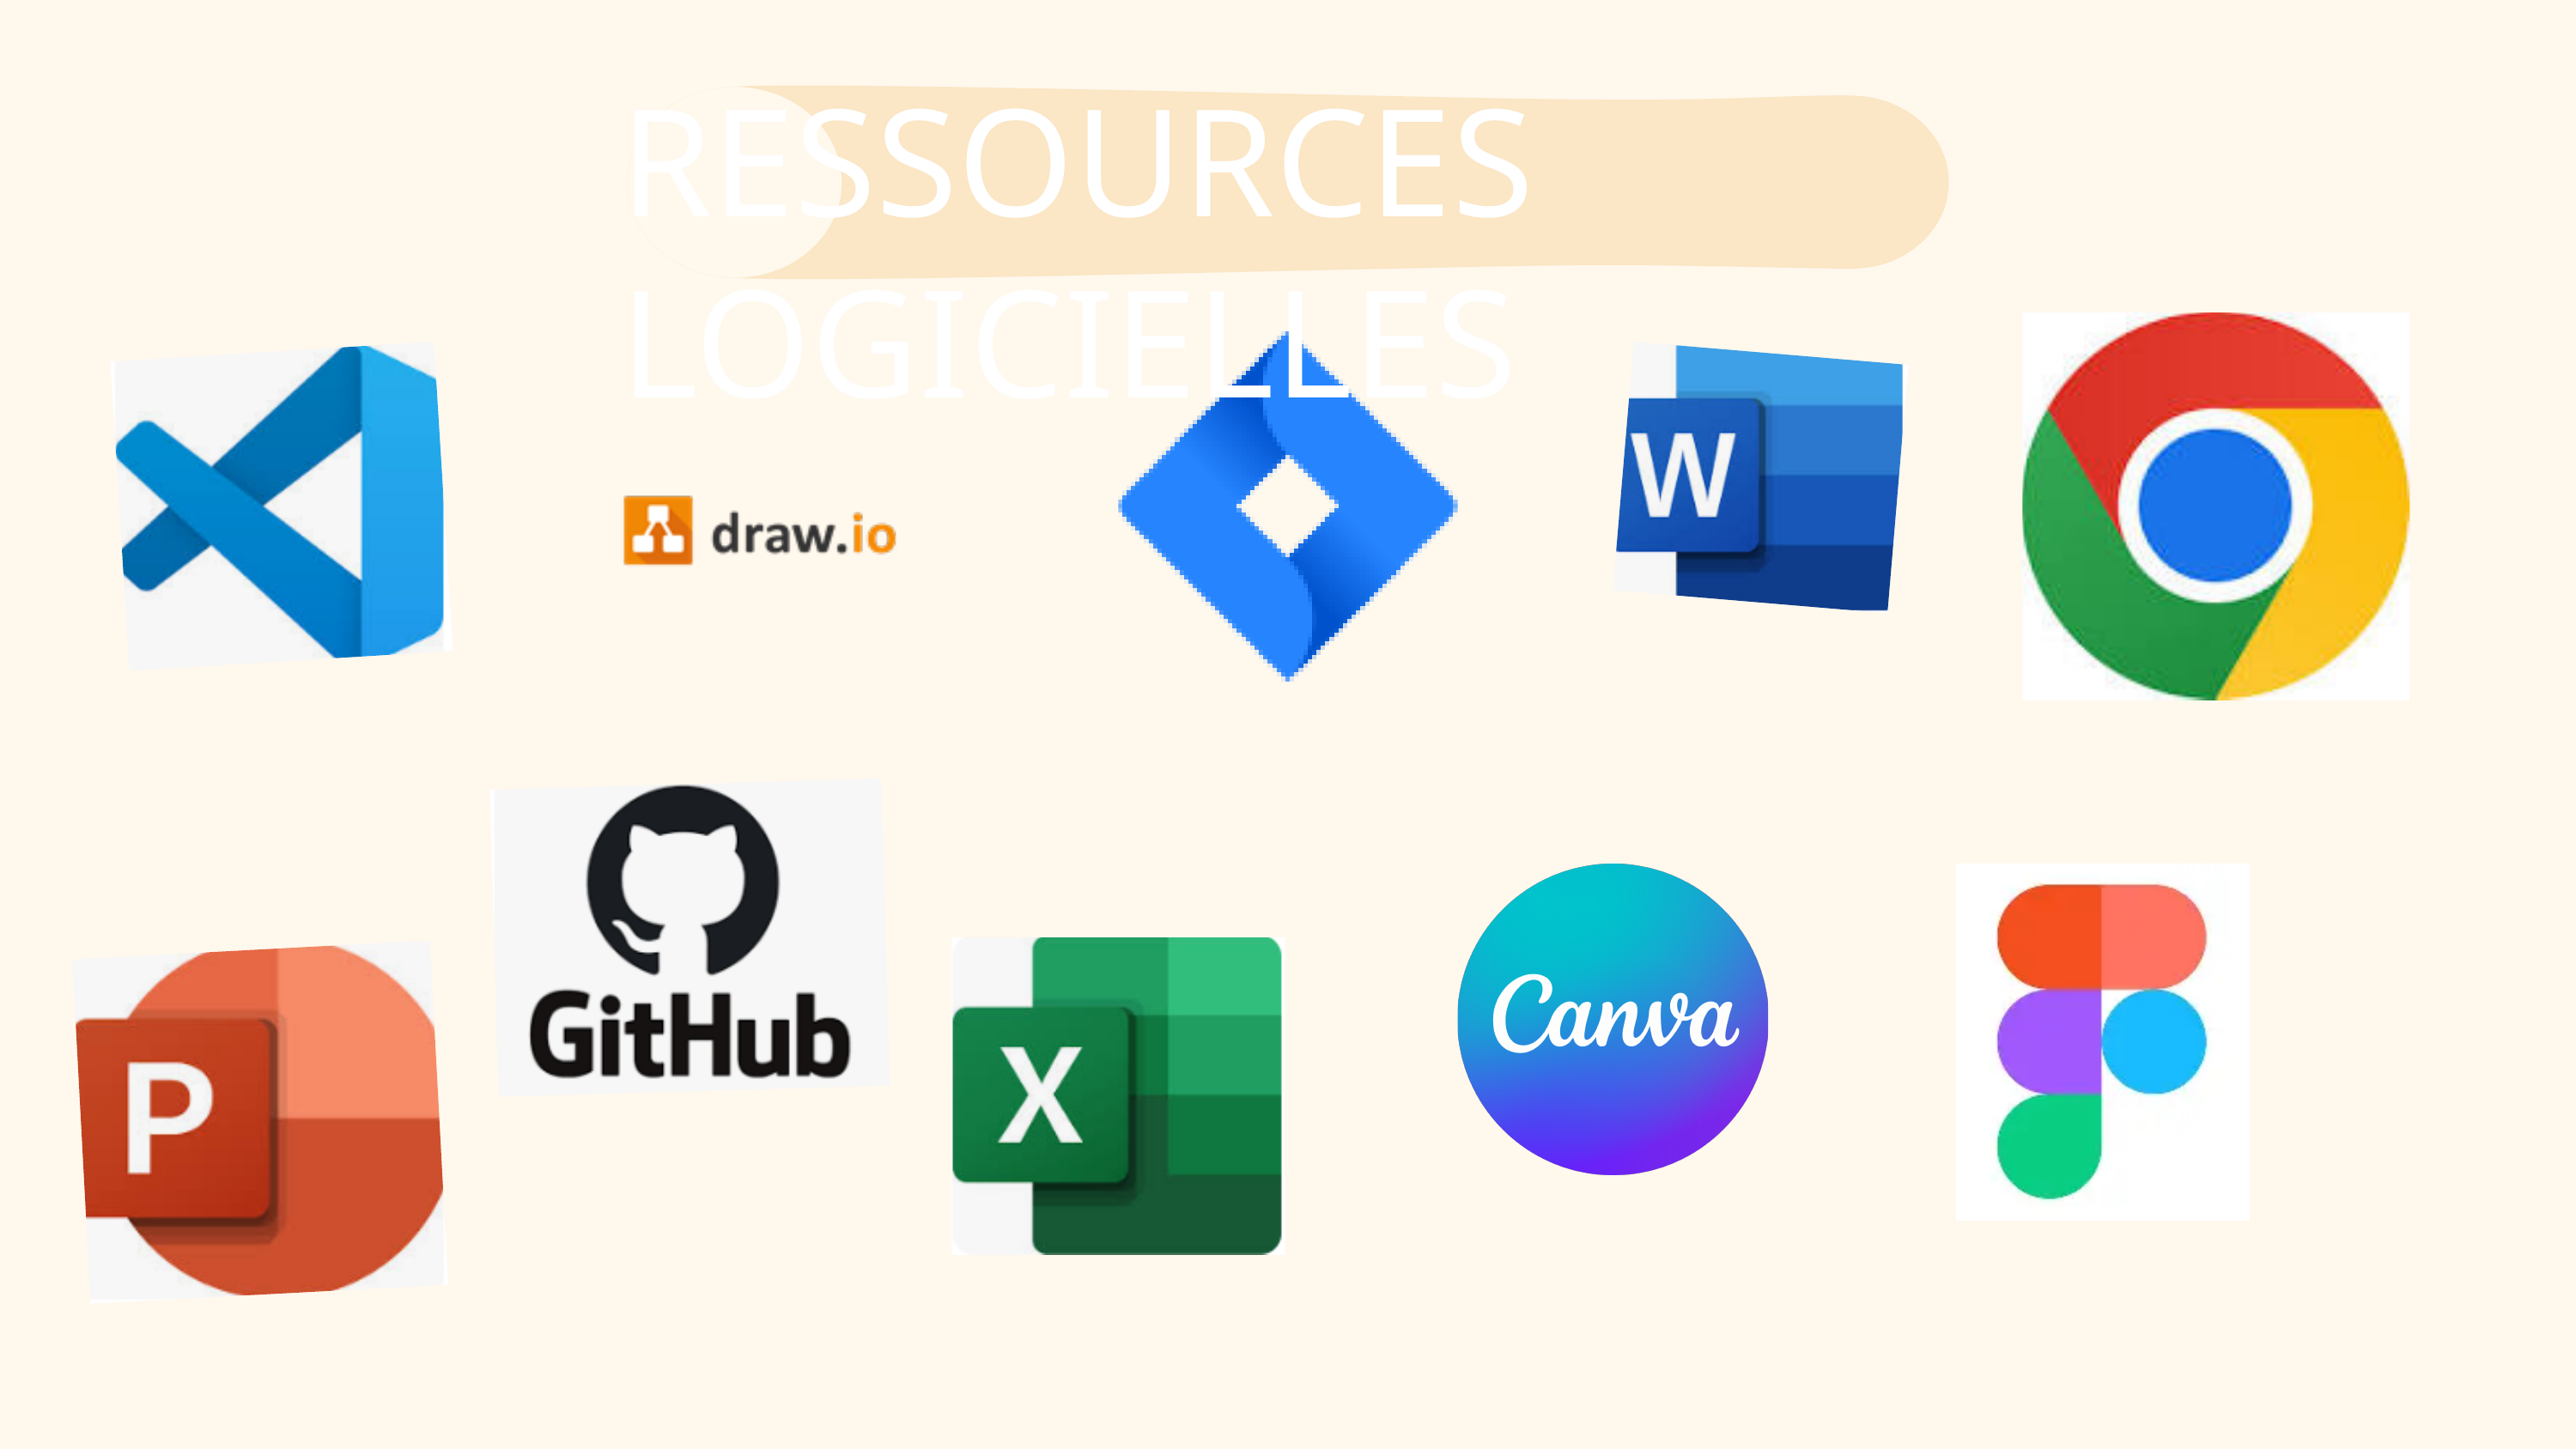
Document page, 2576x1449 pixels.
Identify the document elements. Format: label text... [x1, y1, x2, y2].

text_box [1118, 428, 1458, 682]
text_box [567, 337, 954, 724]
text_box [619, 79, 1957, 285]
text_box RESSOURCES LOGICIELLES [620, 64, 2057, 428]
text_box [1955, 864, 2250, 1221]
text_box [110, 342, 453, 671]
text_box [951, 937, 1285, 1255]
text_box [1457, 864, 1769, 1175]
text_box [489, 778, 890, 1097]
text_box [72, 940, 448, 1304]
text_box [2022, 312, 2410, 700]
text_box [1613, 428, 1904, 614]
